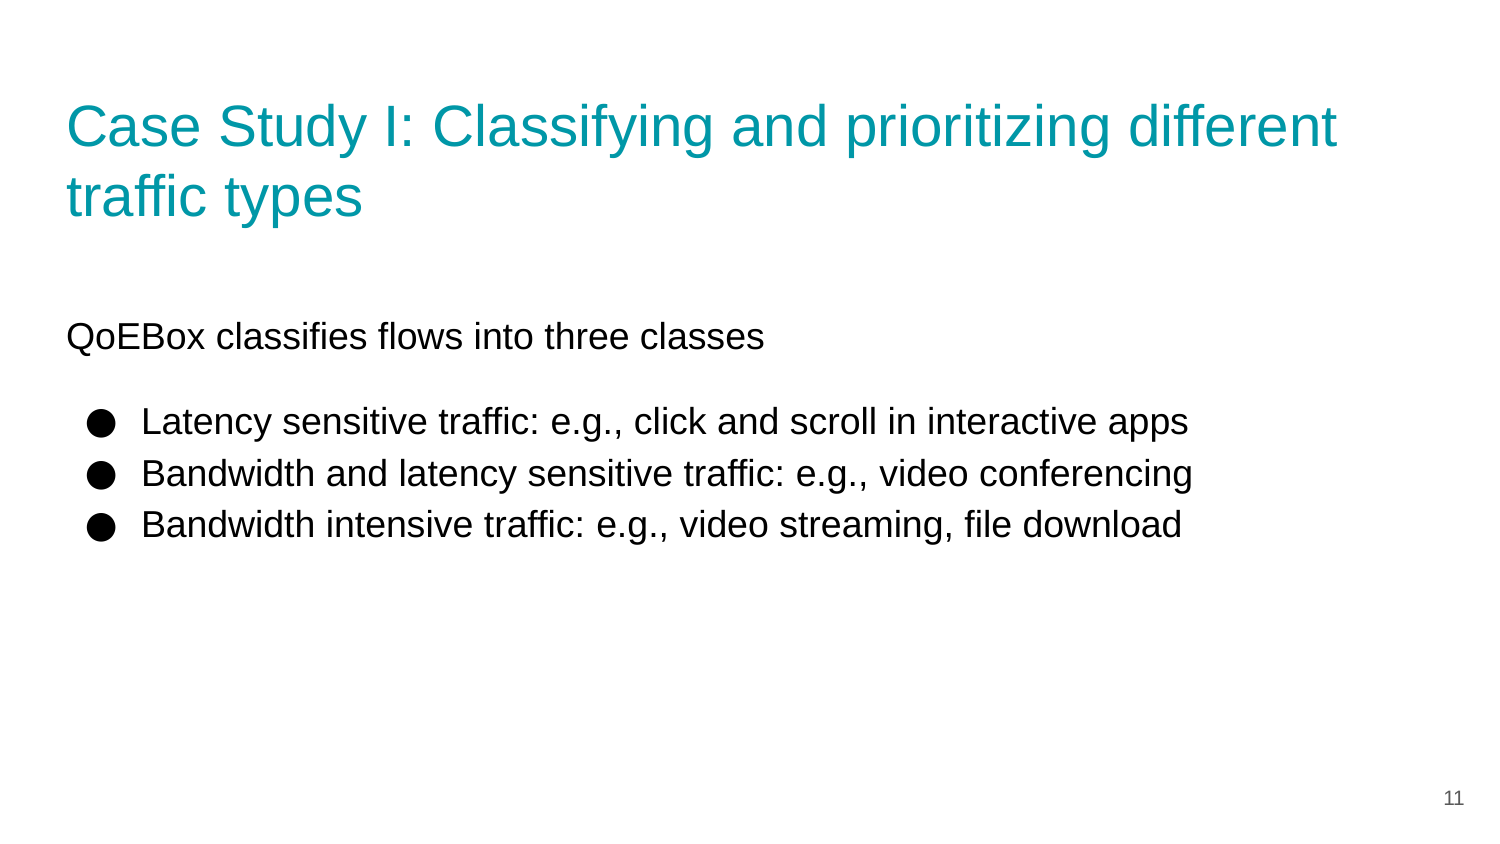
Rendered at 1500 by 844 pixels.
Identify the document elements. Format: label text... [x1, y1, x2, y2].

slide_number 11 [1389, 764, 1480, 830]
title Case Study I: Classifying and prioritizing different traffic types [51, 72, 1449, 167]
list QoEBox classifies flows into three classes Latency sensitive traffic: e.g., click and scroll in interactive apps Bandwidth and latency sensitive traffic: e.g., video conferencing Bandwidth intensive traffic: e.g., video streaming, file download [51, 290, 1449, 624]
